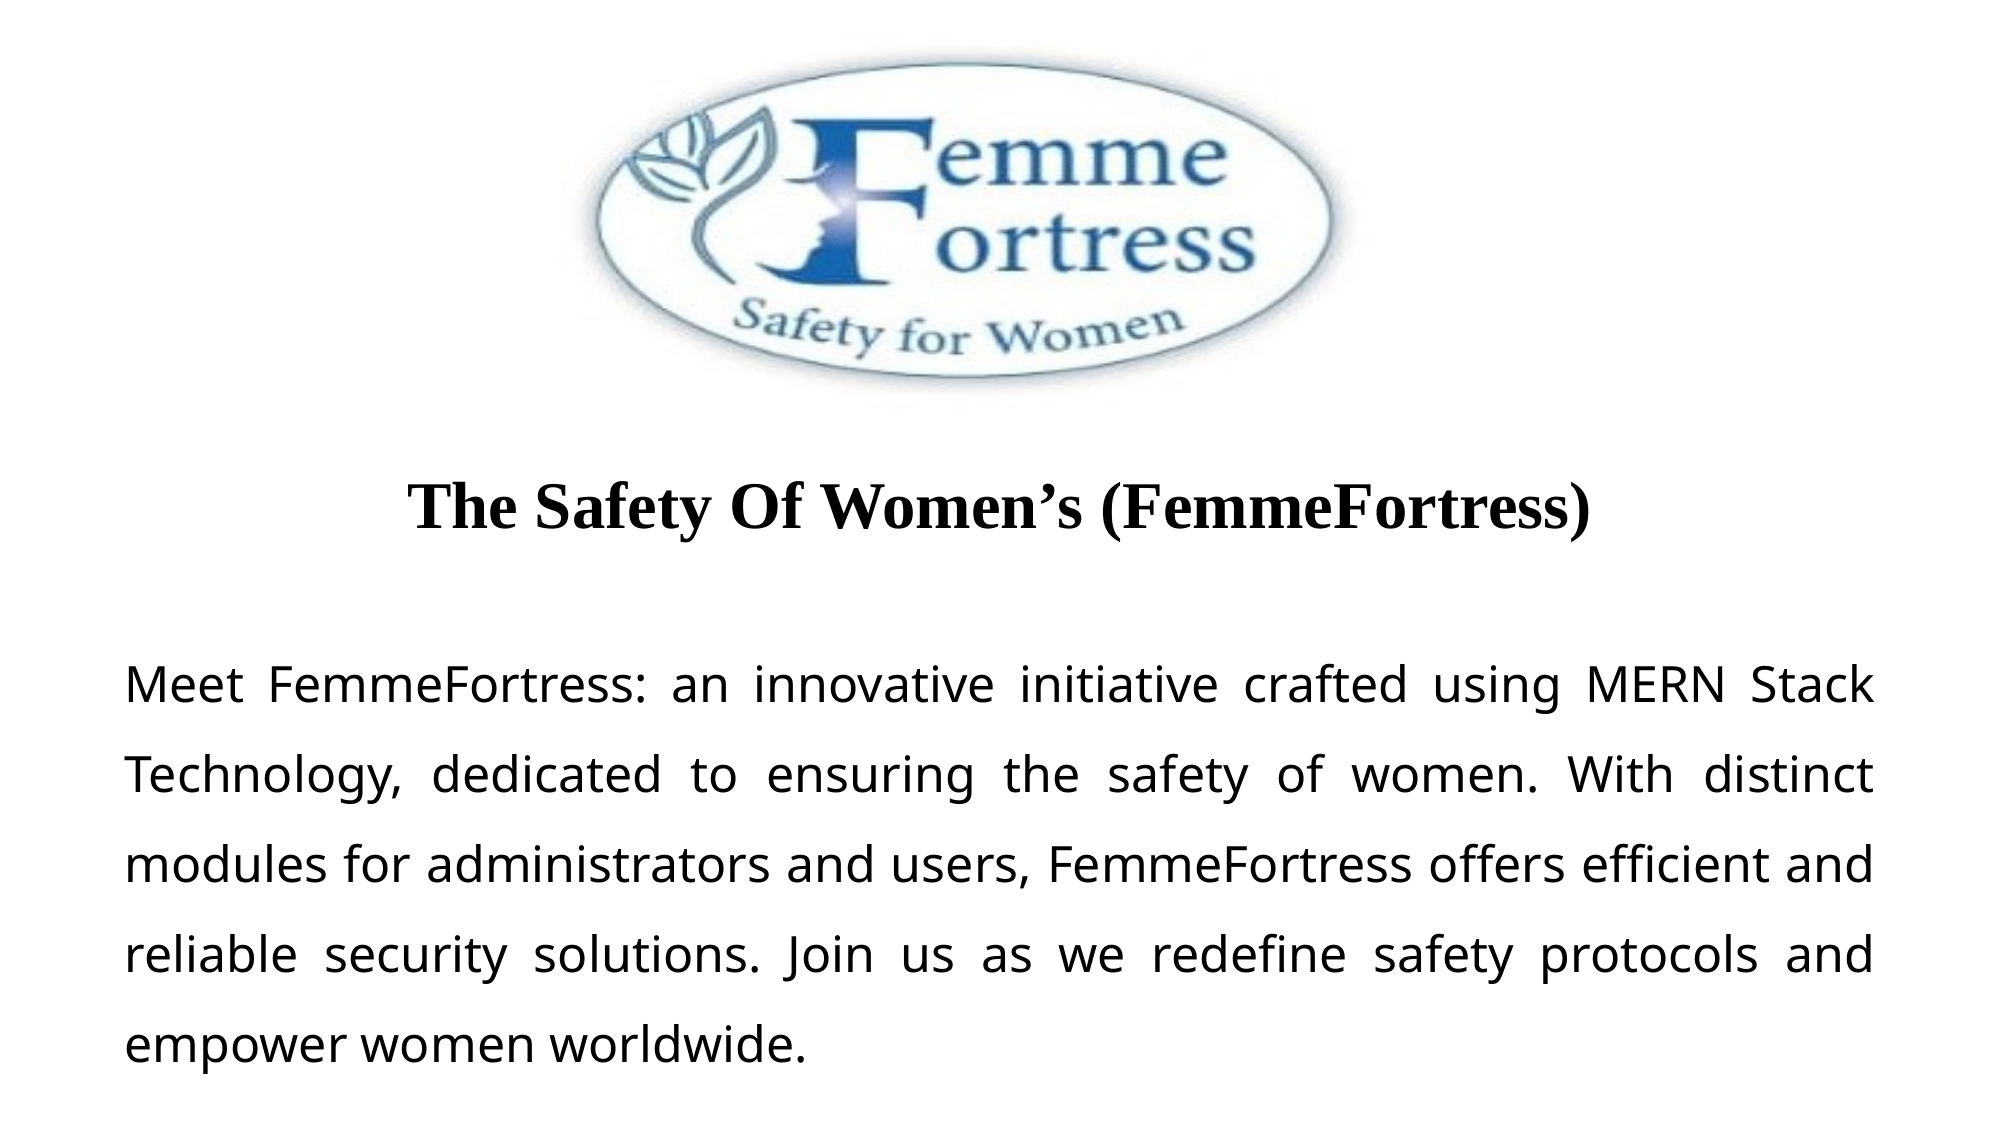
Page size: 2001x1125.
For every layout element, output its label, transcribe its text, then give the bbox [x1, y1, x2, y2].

picture [559, 21, 1376, 410]
text_box The Safety Of Women’s (FemmeFortress) Meet FemmeFortress: an innovative initiative crafted using MERN Stack Technology, dedicated to ensuring the safety of women. With distinct modules for administrators and users, FemmeFortress offers efficient and reliable security solutions. Join us as we redefine safety protocols and empower women worldwide. [109, 409, 1891, 1125]
